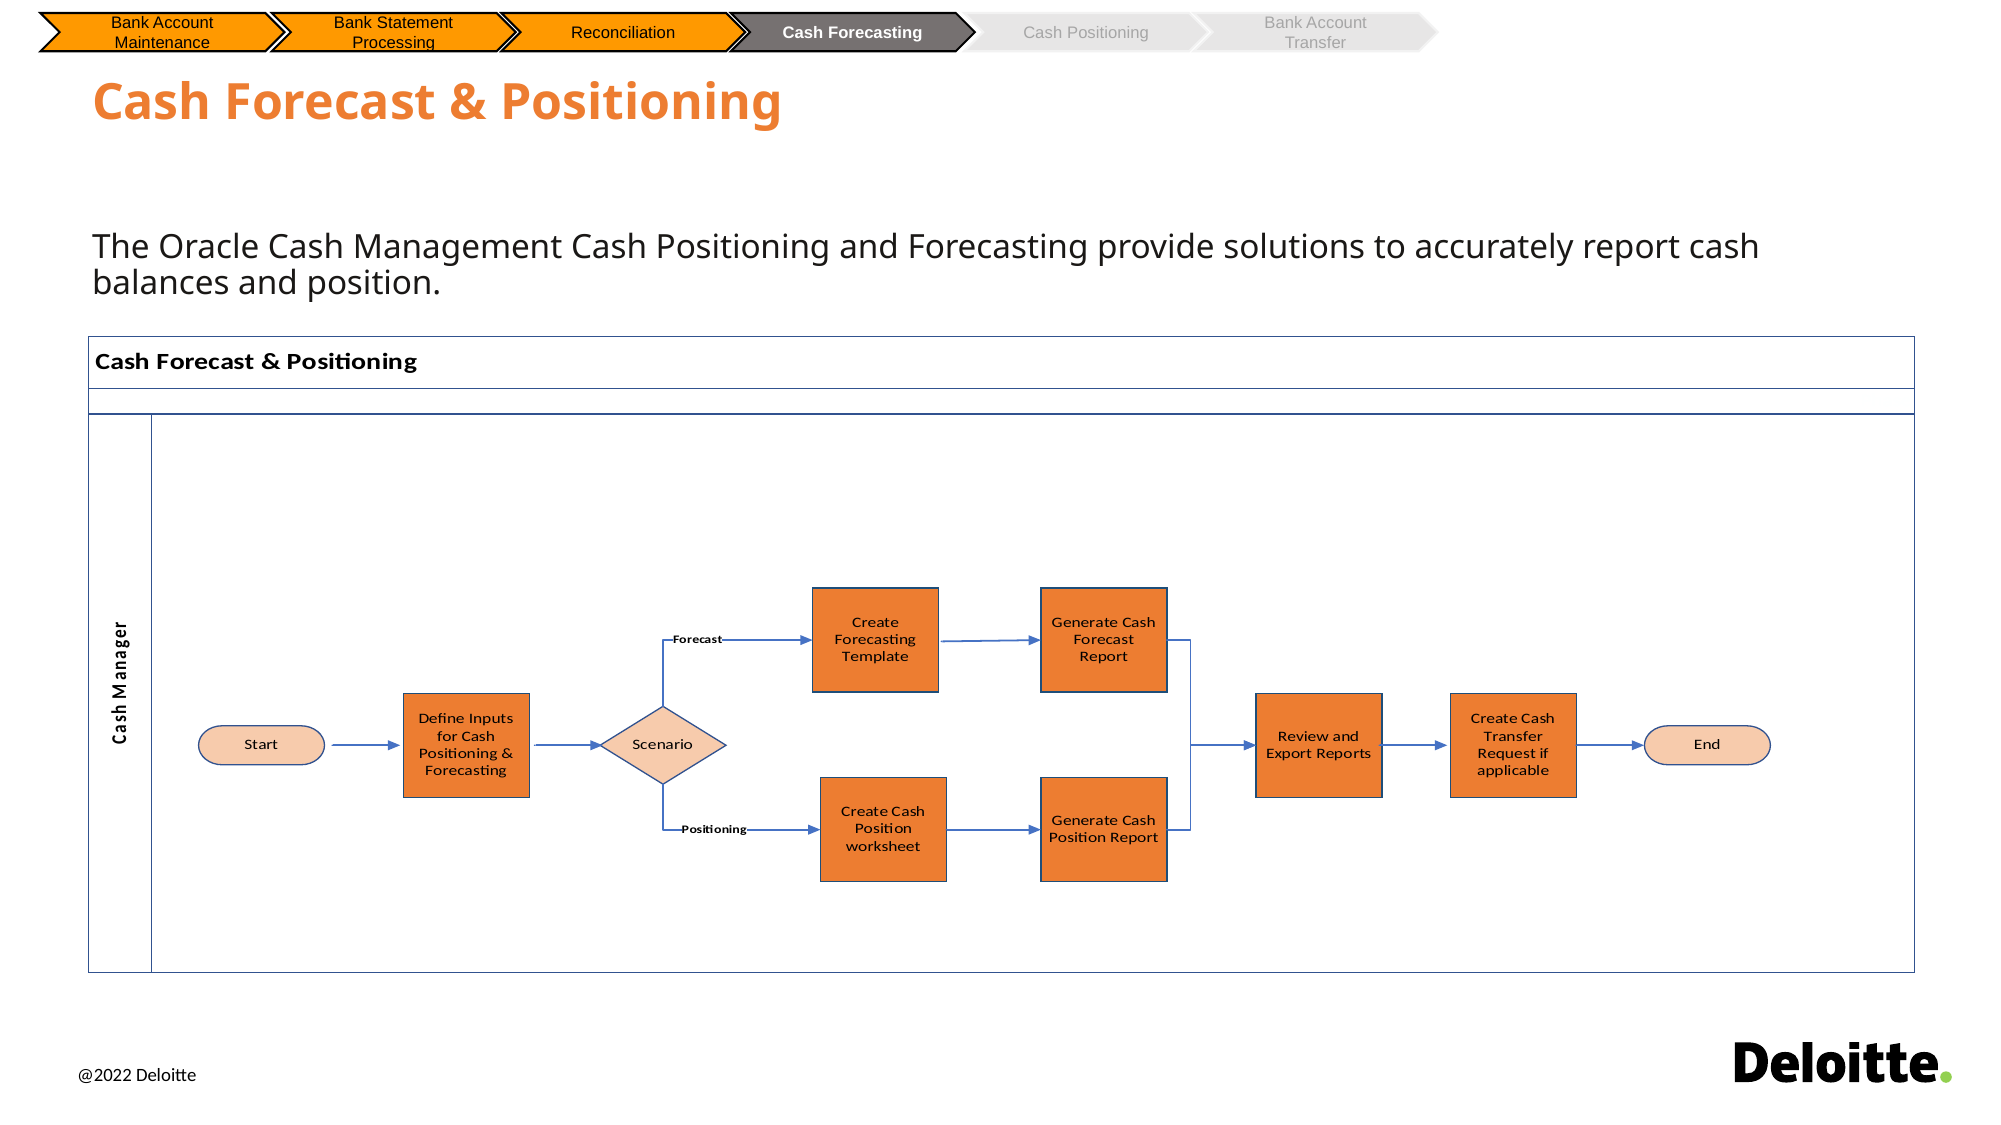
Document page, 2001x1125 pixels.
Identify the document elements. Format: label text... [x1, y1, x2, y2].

text_box Bank Statement Processing [271, 12, 516, 52]
text_box Reconciliation [501, 12, 746, 52]
text_box Bank Account Transfer [1193, 12, 1438, 52]
picture [78, 333, 1923, 975]
text_box Bank Account Maintenance [40, 12, 285, 52]
list Cash Forecast & Positioning The Oracle Cash Management Cash Positioning and Forecasting provide solutions to accurately report cash balances and position. [77, 68, 1922, 1012]
text_box Cash Forecasting [730, 12, 975, 52]
text_box Cash Positioning [964, 12, 1209, 52]
